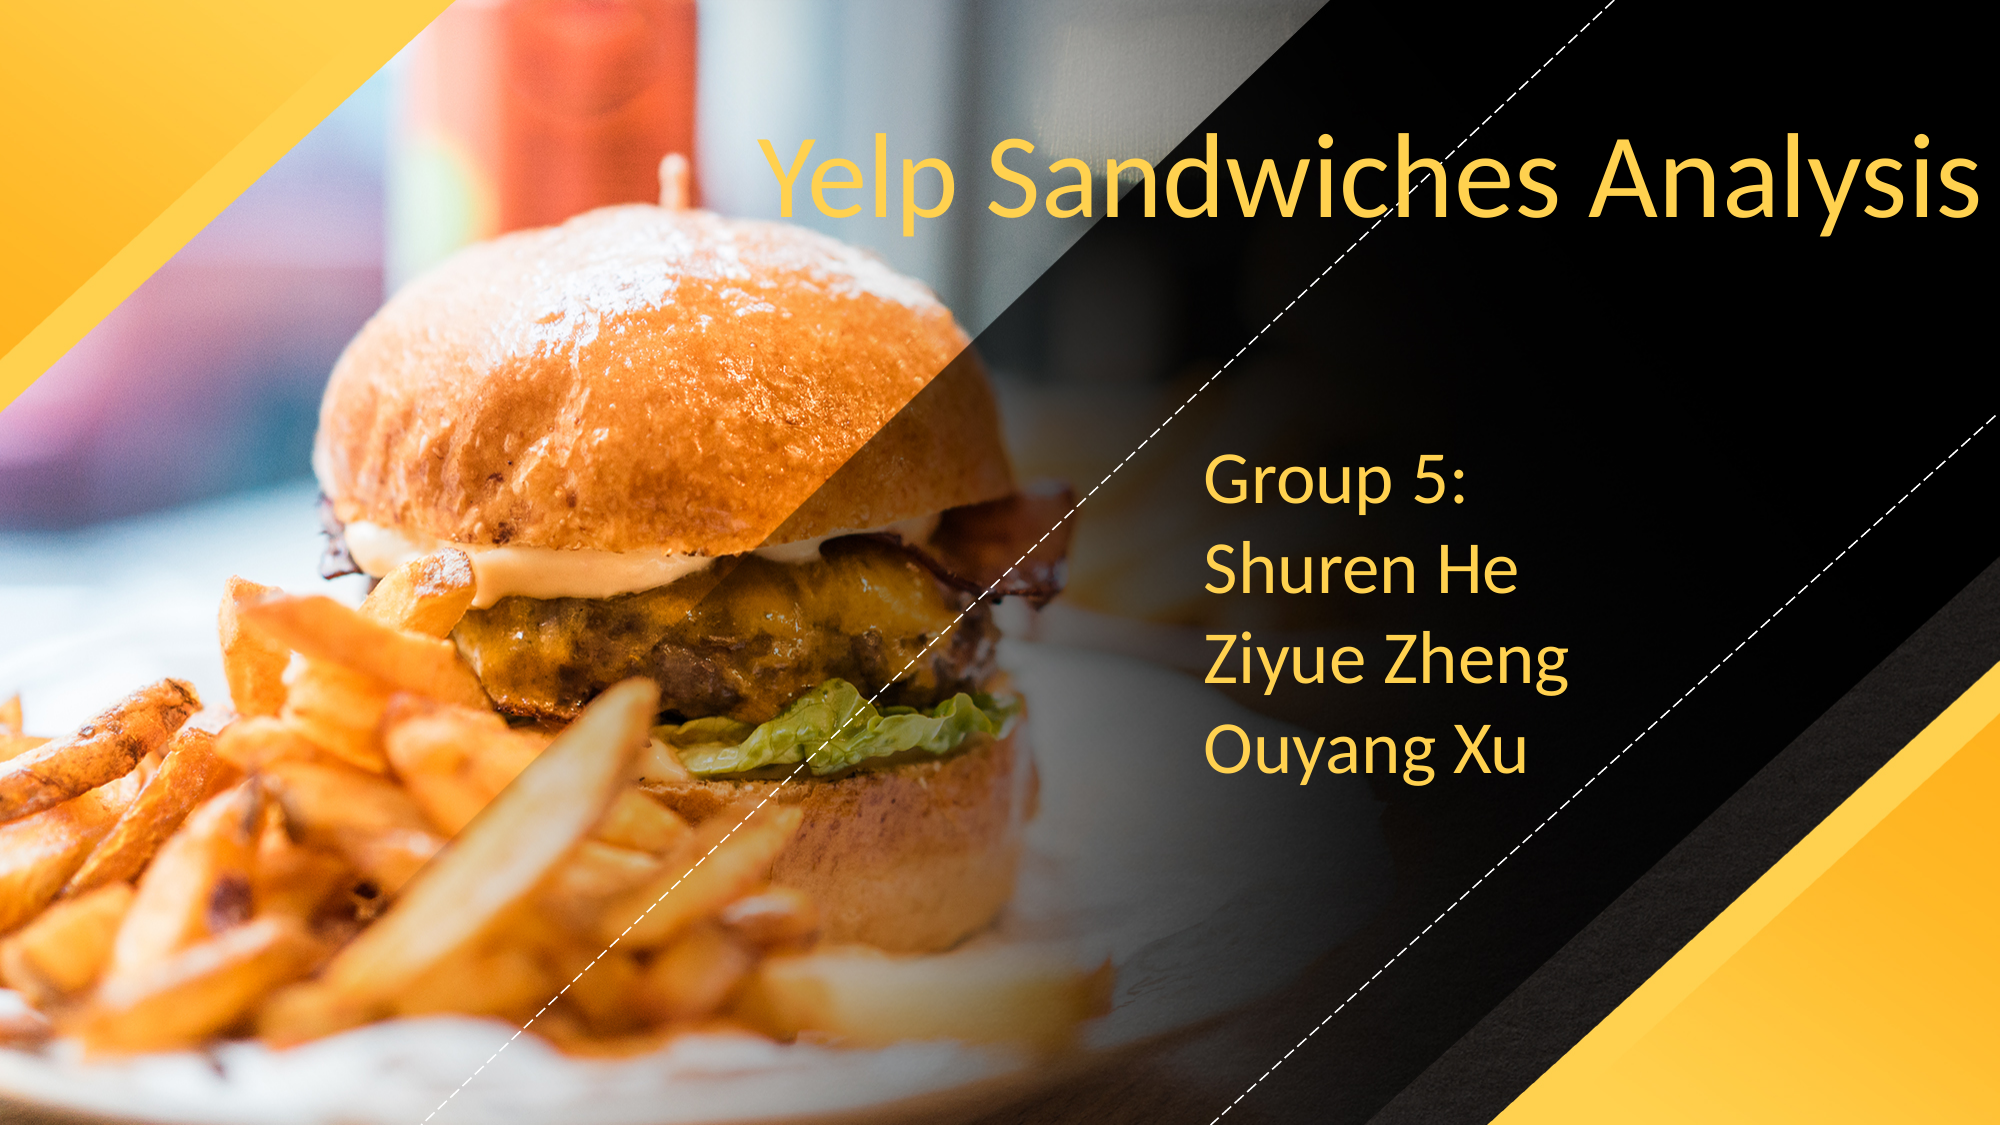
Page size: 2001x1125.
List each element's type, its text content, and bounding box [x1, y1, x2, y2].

title Yelp Sandwiches Analysis [567, 87, 2000, 463]
picture [0, 0, 2001, 1125]
text_box Group 5: Shuren He Ziyue Zheng Ouyang Xu [1189, 420, 1591, 846]
